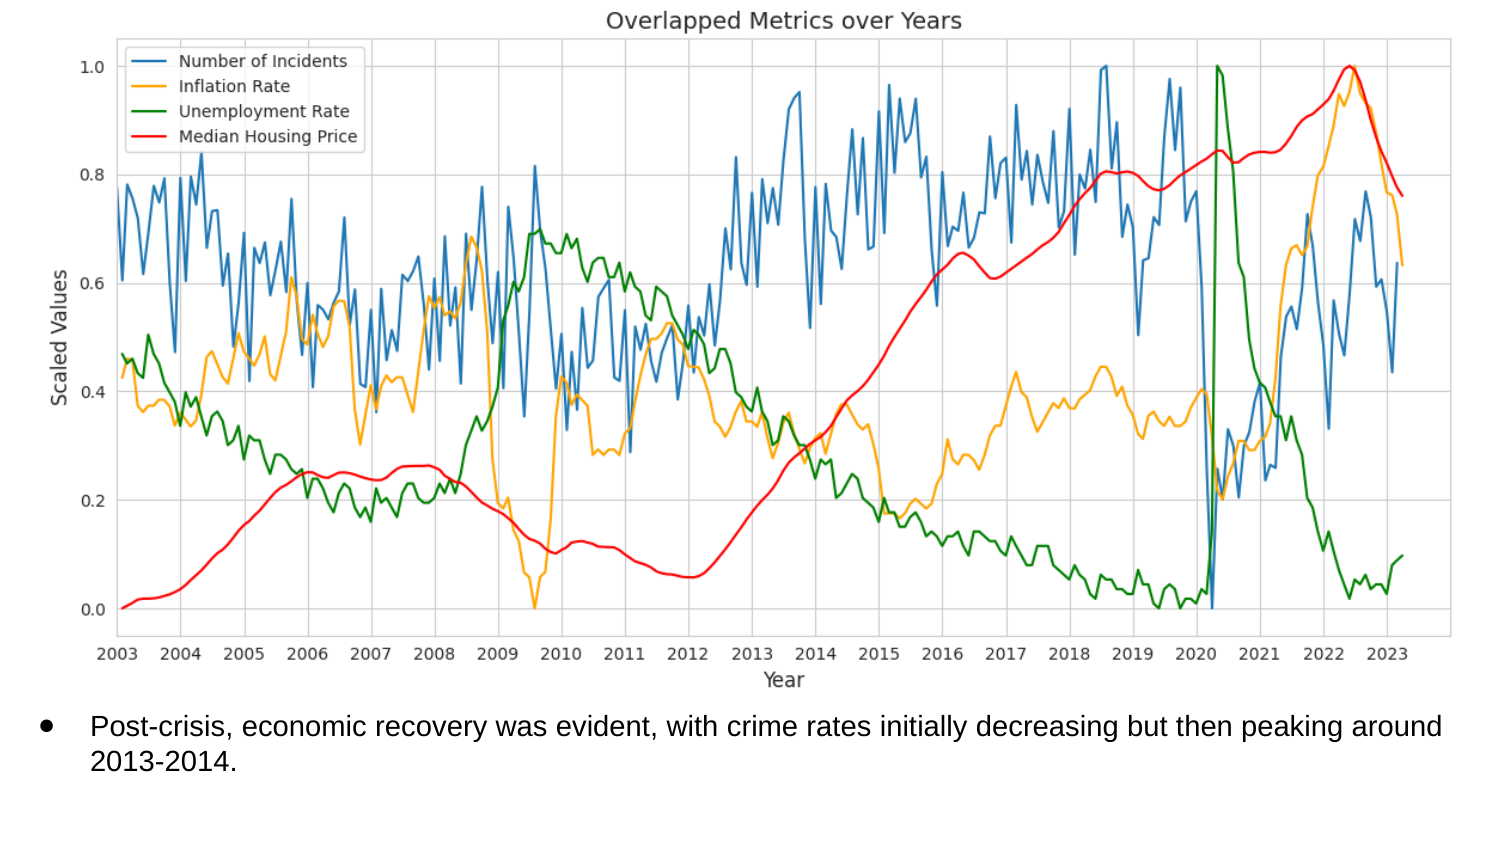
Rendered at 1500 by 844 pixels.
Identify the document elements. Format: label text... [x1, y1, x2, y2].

text_box Post-crisis, economic recovery was evident, with crime rates initially decreasing but then peaking around 2013-2014. [0, 692, 1500, 792]
picture [38, 0, 1461, 705]
